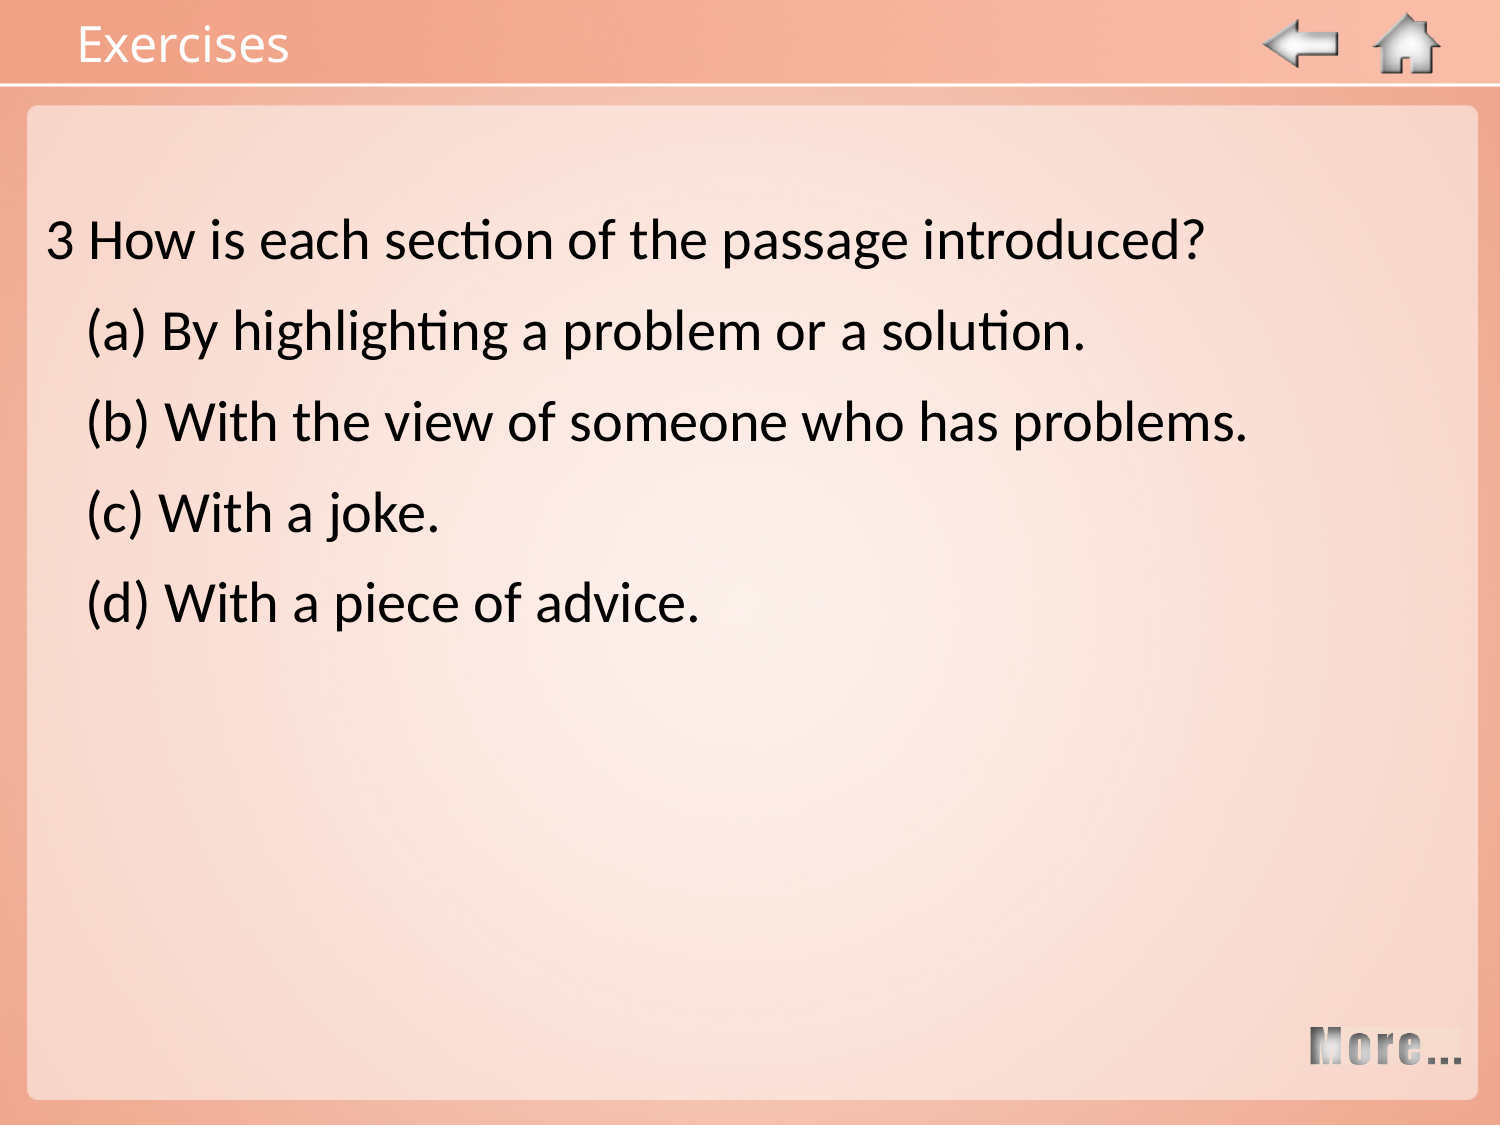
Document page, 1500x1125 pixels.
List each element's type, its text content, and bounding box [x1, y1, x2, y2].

text_box Exercises [61, 5, 306, 80]
list 3 How is each section of the passage introduced? (a) By highlighting a problem or a solution. (b) With the view of someone who has problems. (c) With a joke. (d) With a piece of advice. [29, 102, 1480, 1099]
picture [0, 0, 1500, 1125]
